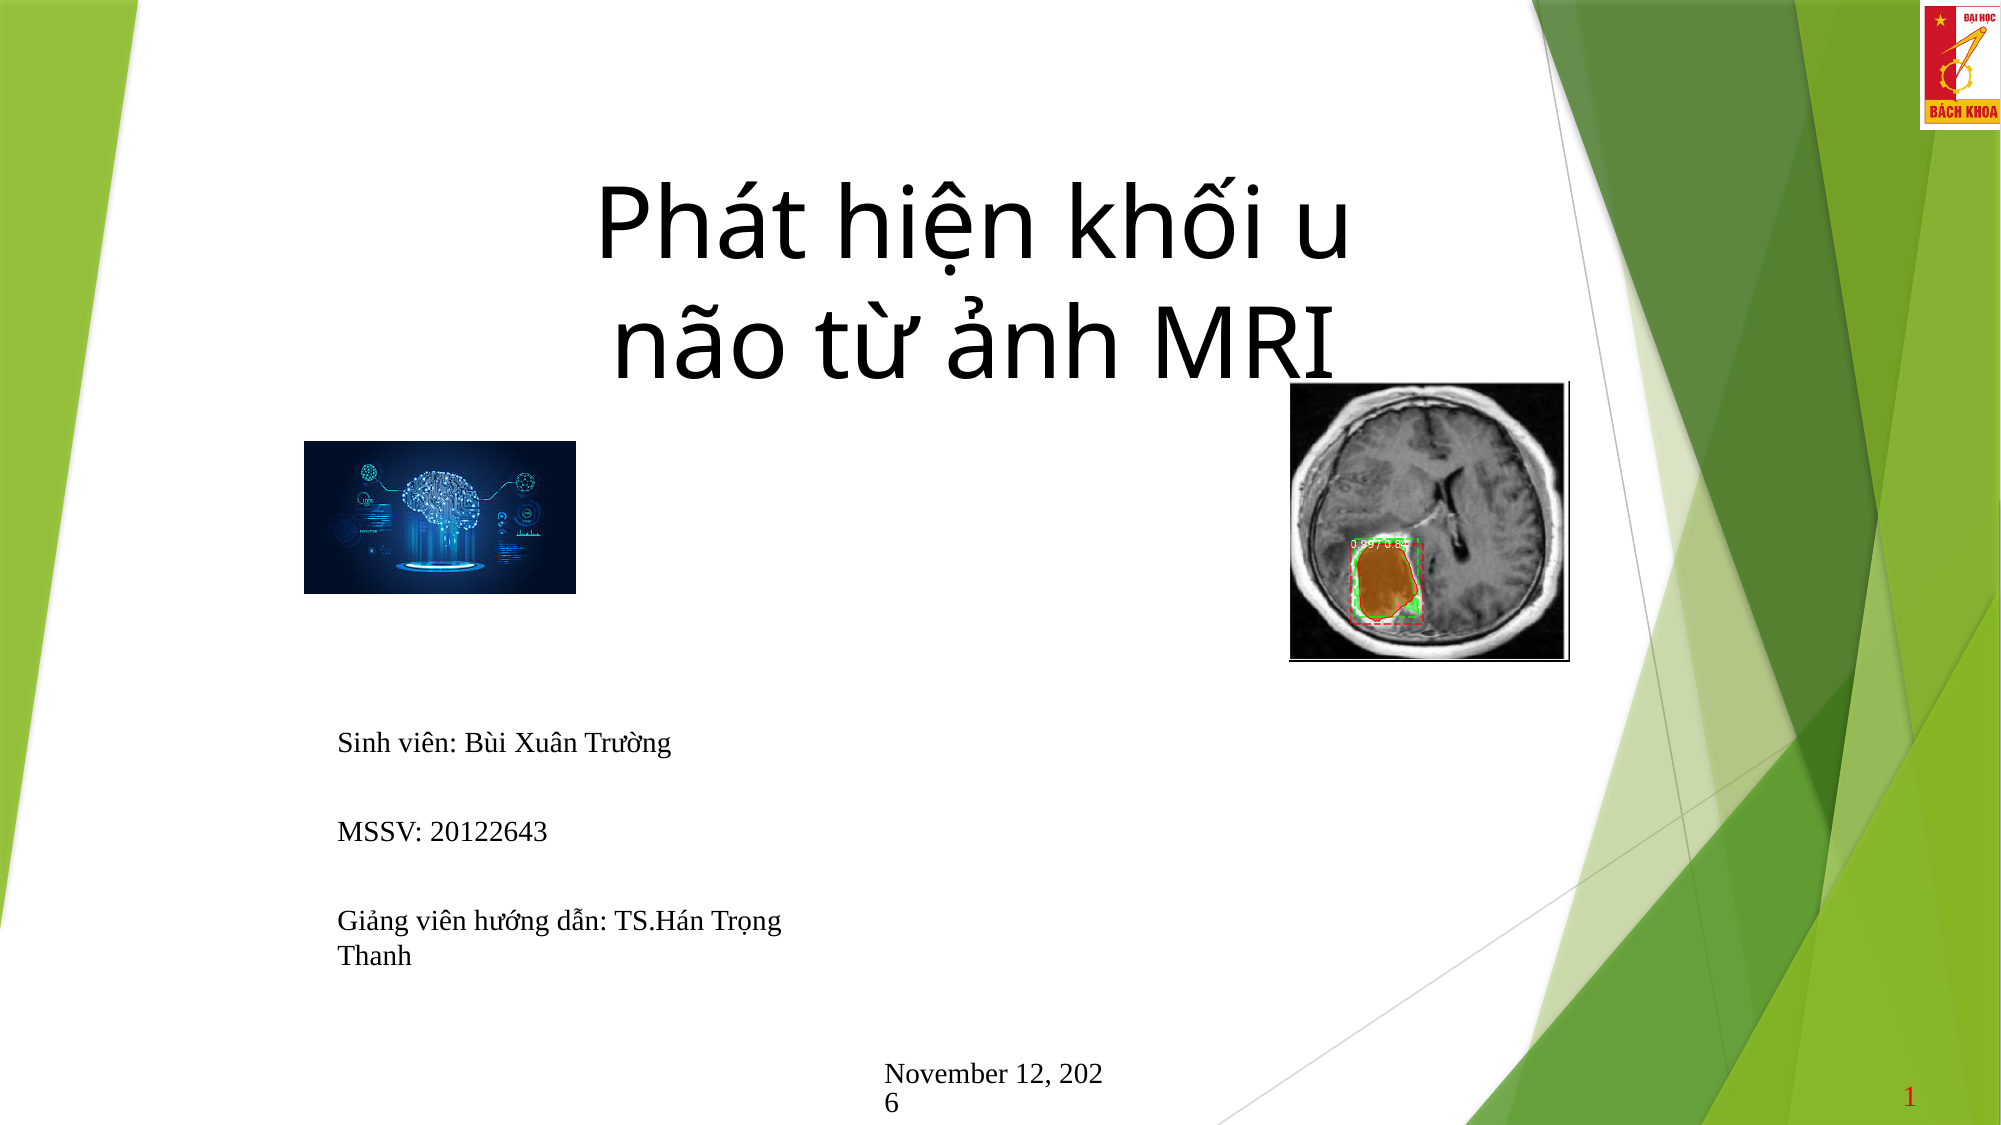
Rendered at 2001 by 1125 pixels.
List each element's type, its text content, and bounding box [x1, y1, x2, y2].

picture [1919, 0, 2000, 131]
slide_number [869, 1041, 1131, 1102]
text_box Phát hiện khối u não từ ảnh MRI [492, 150, 1456, 406]
text_box MSSV: 20122643 [322, 805, 801, 855]
text_box Giảng viên hướng dẫn: TS.Hán Trọng Thanh [322, 894, 877, 979]
picture [303, 441, 577, 595]
slide_number 1 [1887, 1065, 2000, 1125]
picture [1288, 381, 1571, 663]
text_box Sinh viên: Bùi Xuân Trường [322, 716, 829, 767]
